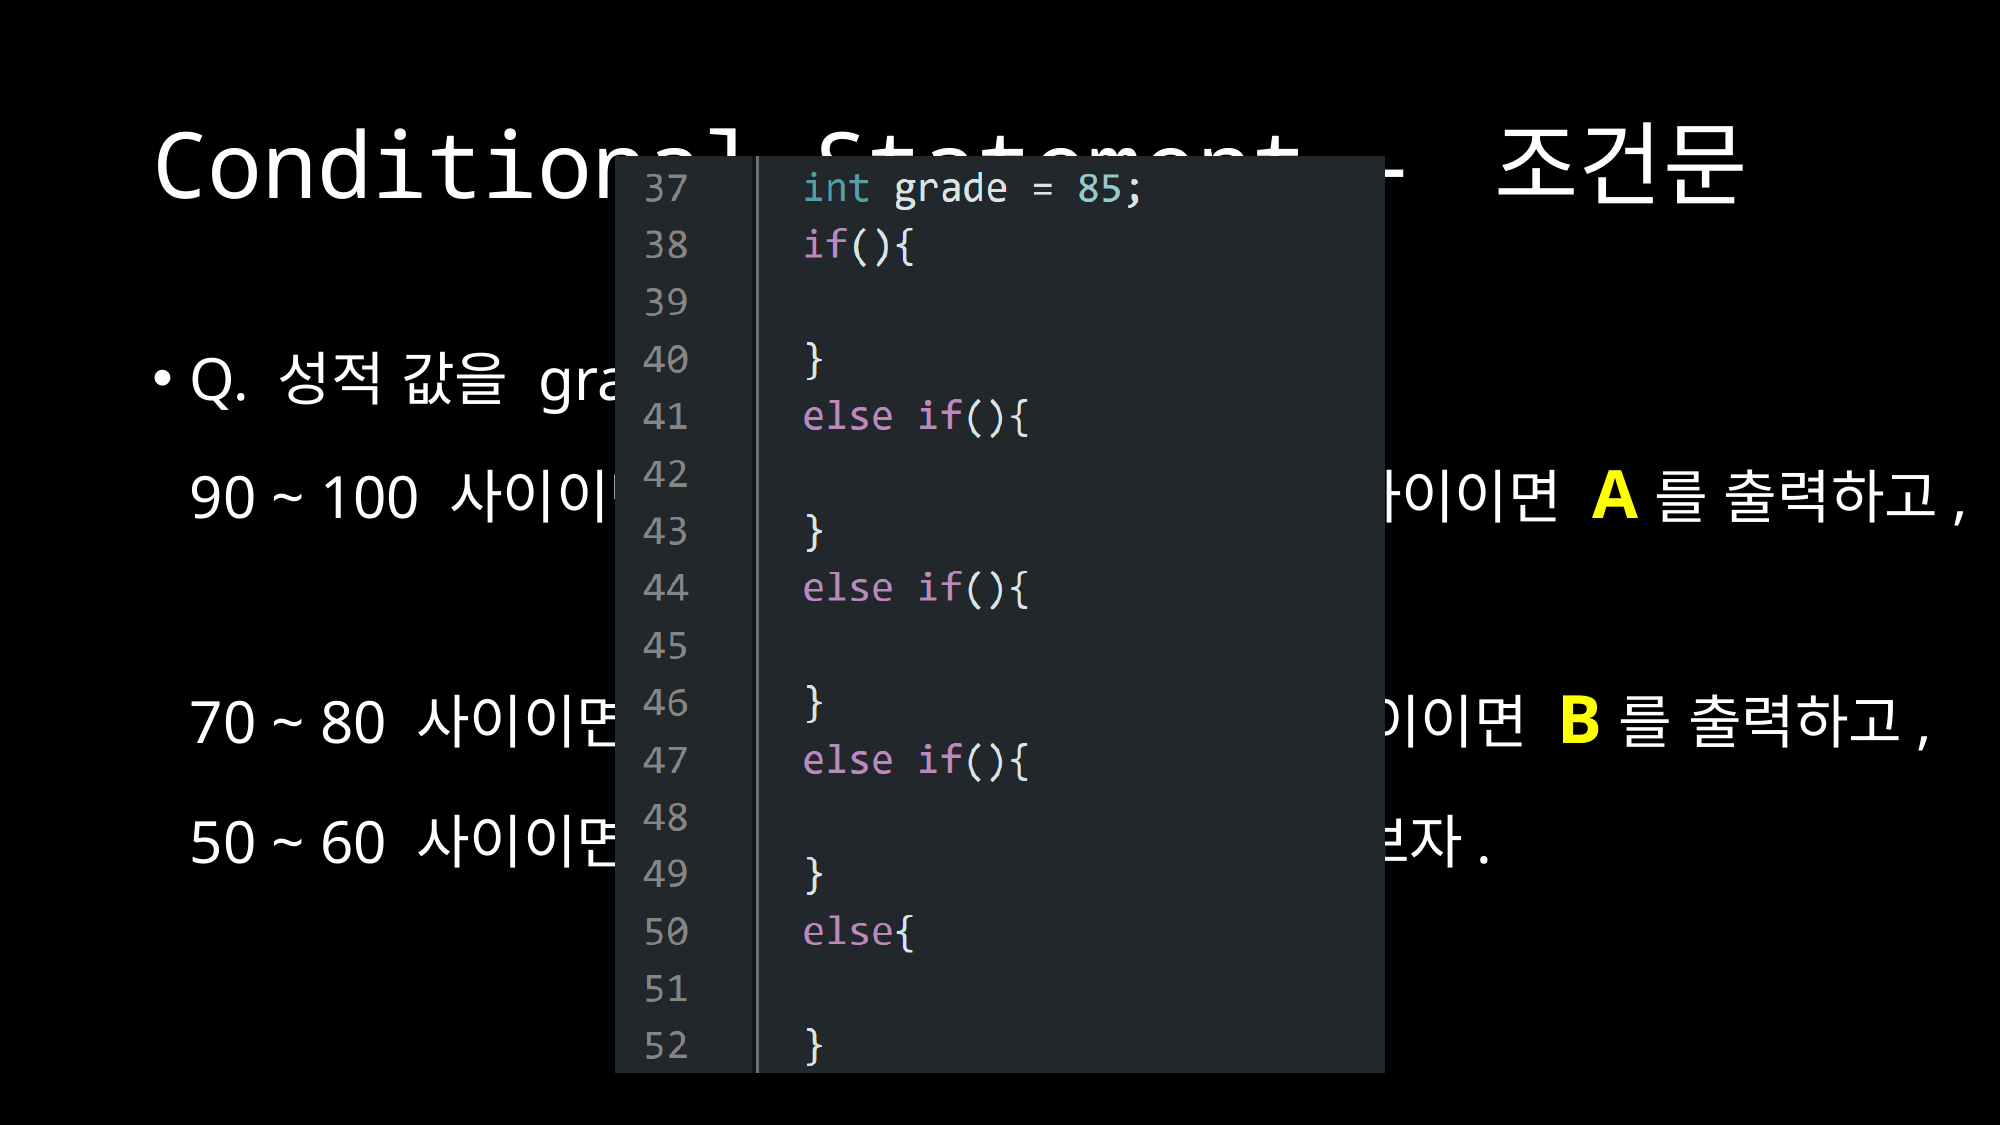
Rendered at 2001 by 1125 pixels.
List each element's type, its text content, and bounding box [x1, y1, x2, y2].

picture [615, 155, 1385, 1074]
list Q. 성적 값을 grade 변수에 저장하고, 90 ~ 100 사이이면 A+를 출력하고, 80 ~ 90 사이이면 A를 출력하고, 70 ~ 80 사이이면 B+를 출력하고, 60 ~ 70 사이이면 B를 출력하고, 50 ~ 60 사이이면 C를 출력하는 프로그램을 짜보자. [137, 299, 615, 1014]
title Conditional Statement - 조건문 [137, 59, 1863, 278]
list Q. 성적 값을 grade 변수에 저장하고, 90 ~ 100 사이이면 A+를 출력하고, 80 ~ 90 사이이면 A를 출력하고, 70 ~ 80 사이이면 B+를 출력하고, 60 ~ 70 사이이면 B를 출력하고, 50 ~ 60 사이이면 C를 출력하는 프로그램을 짜보자. [1385, 299, 1960, 1014]
